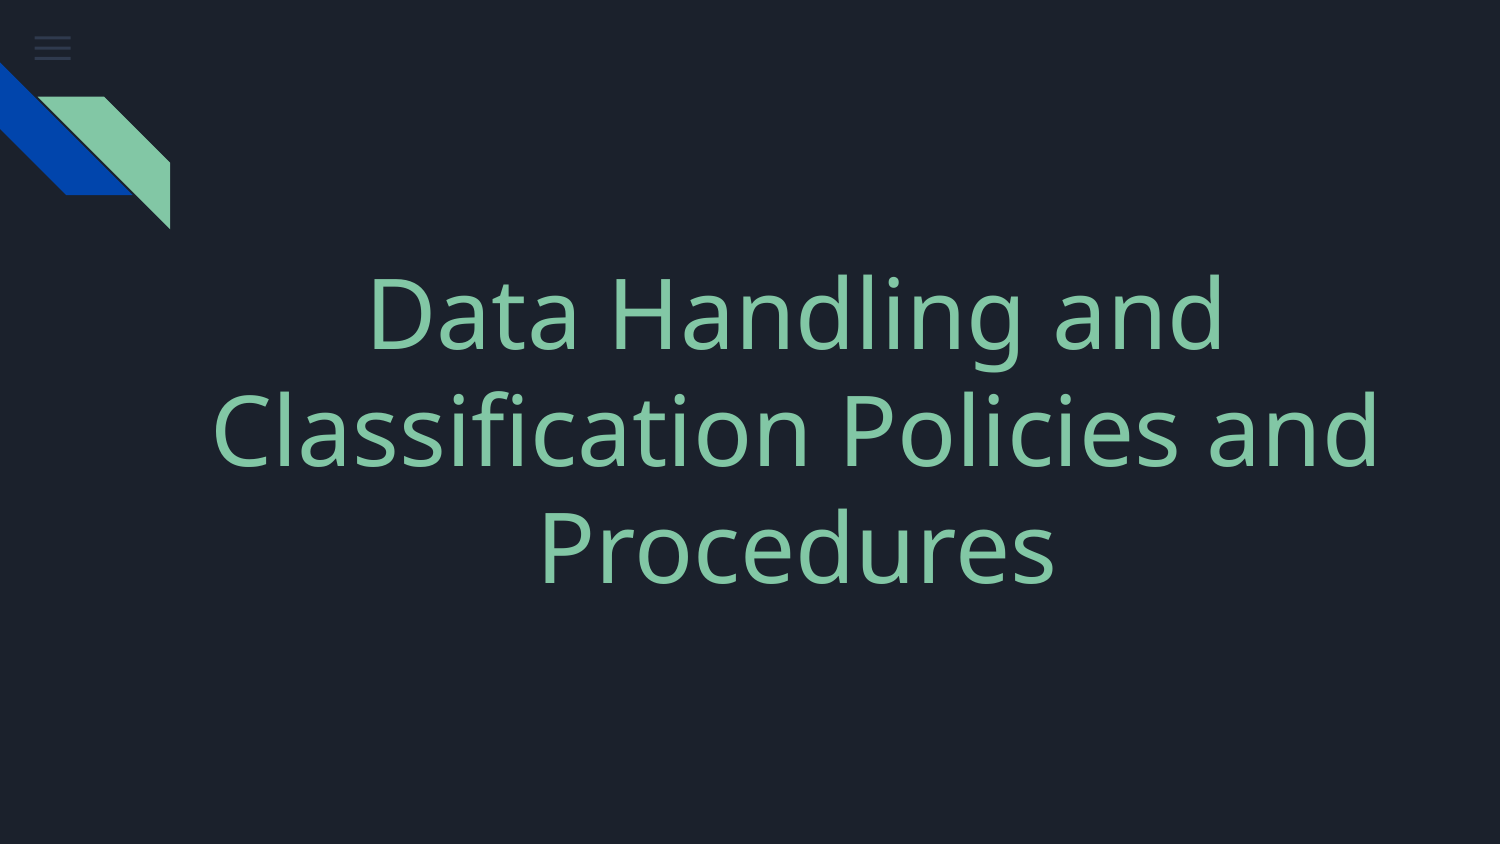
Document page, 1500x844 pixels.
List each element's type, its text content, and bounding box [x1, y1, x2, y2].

title Data Handling and Classification Policies and Procedures [155, 236, 1439, 387]
